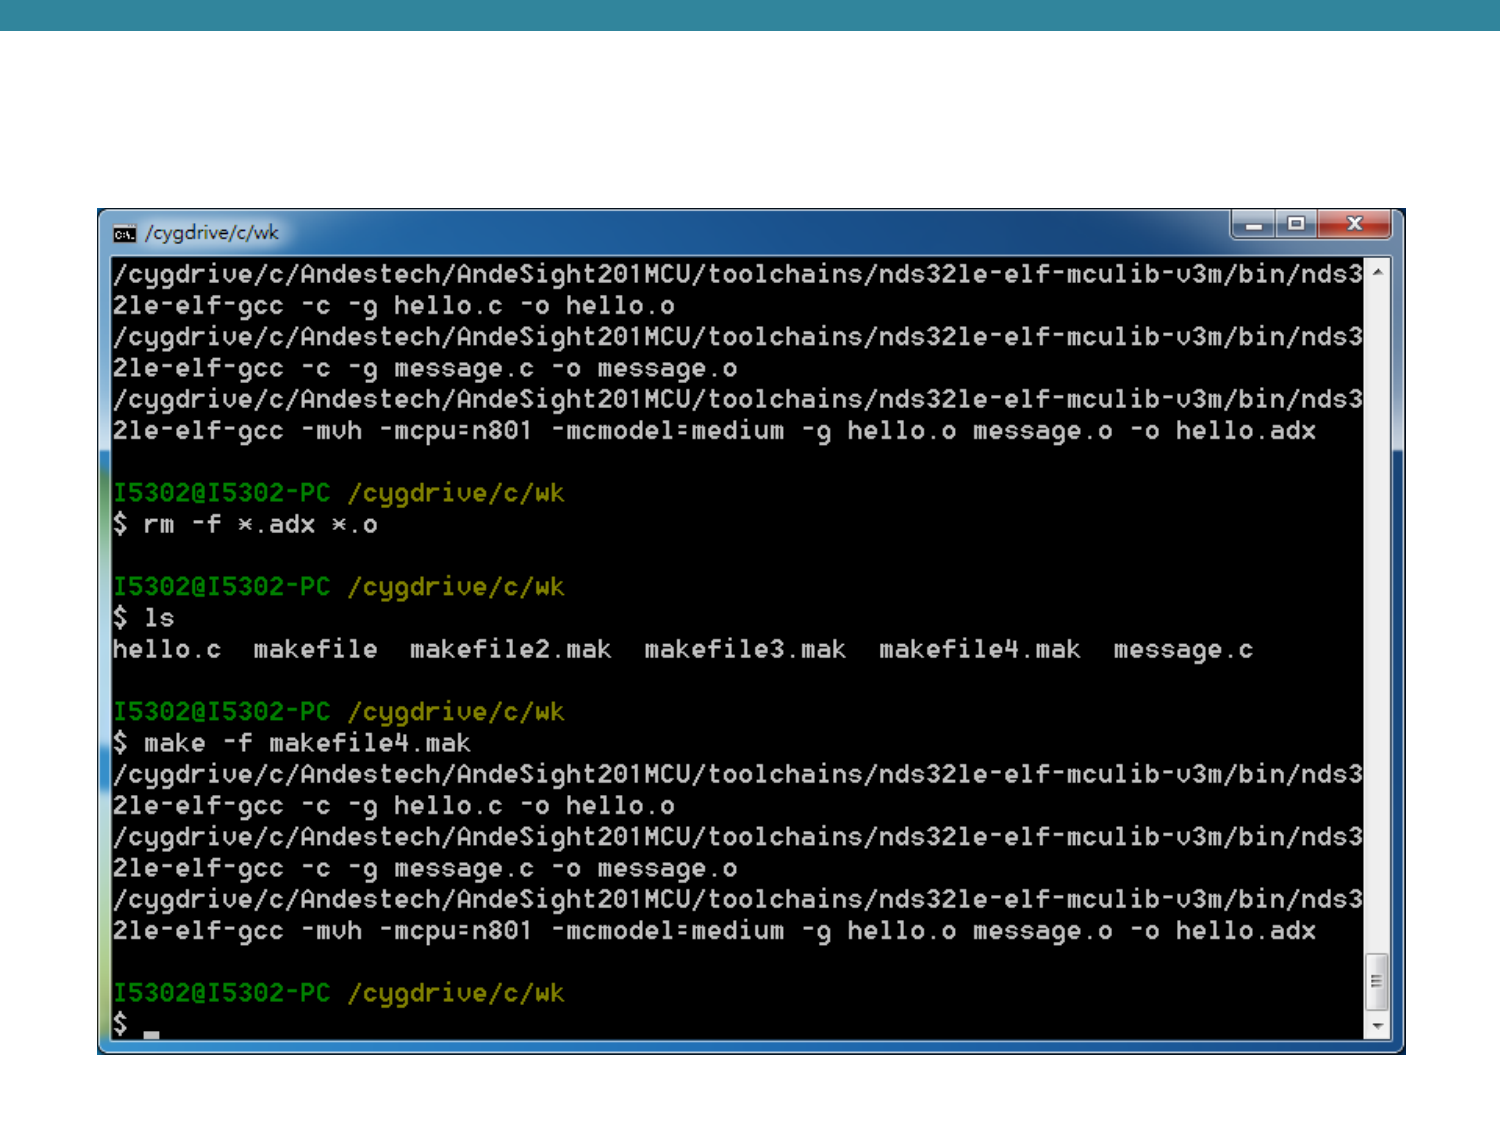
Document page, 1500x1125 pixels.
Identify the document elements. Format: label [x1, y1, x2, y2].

picture [97, 207, 1406, 1056]
